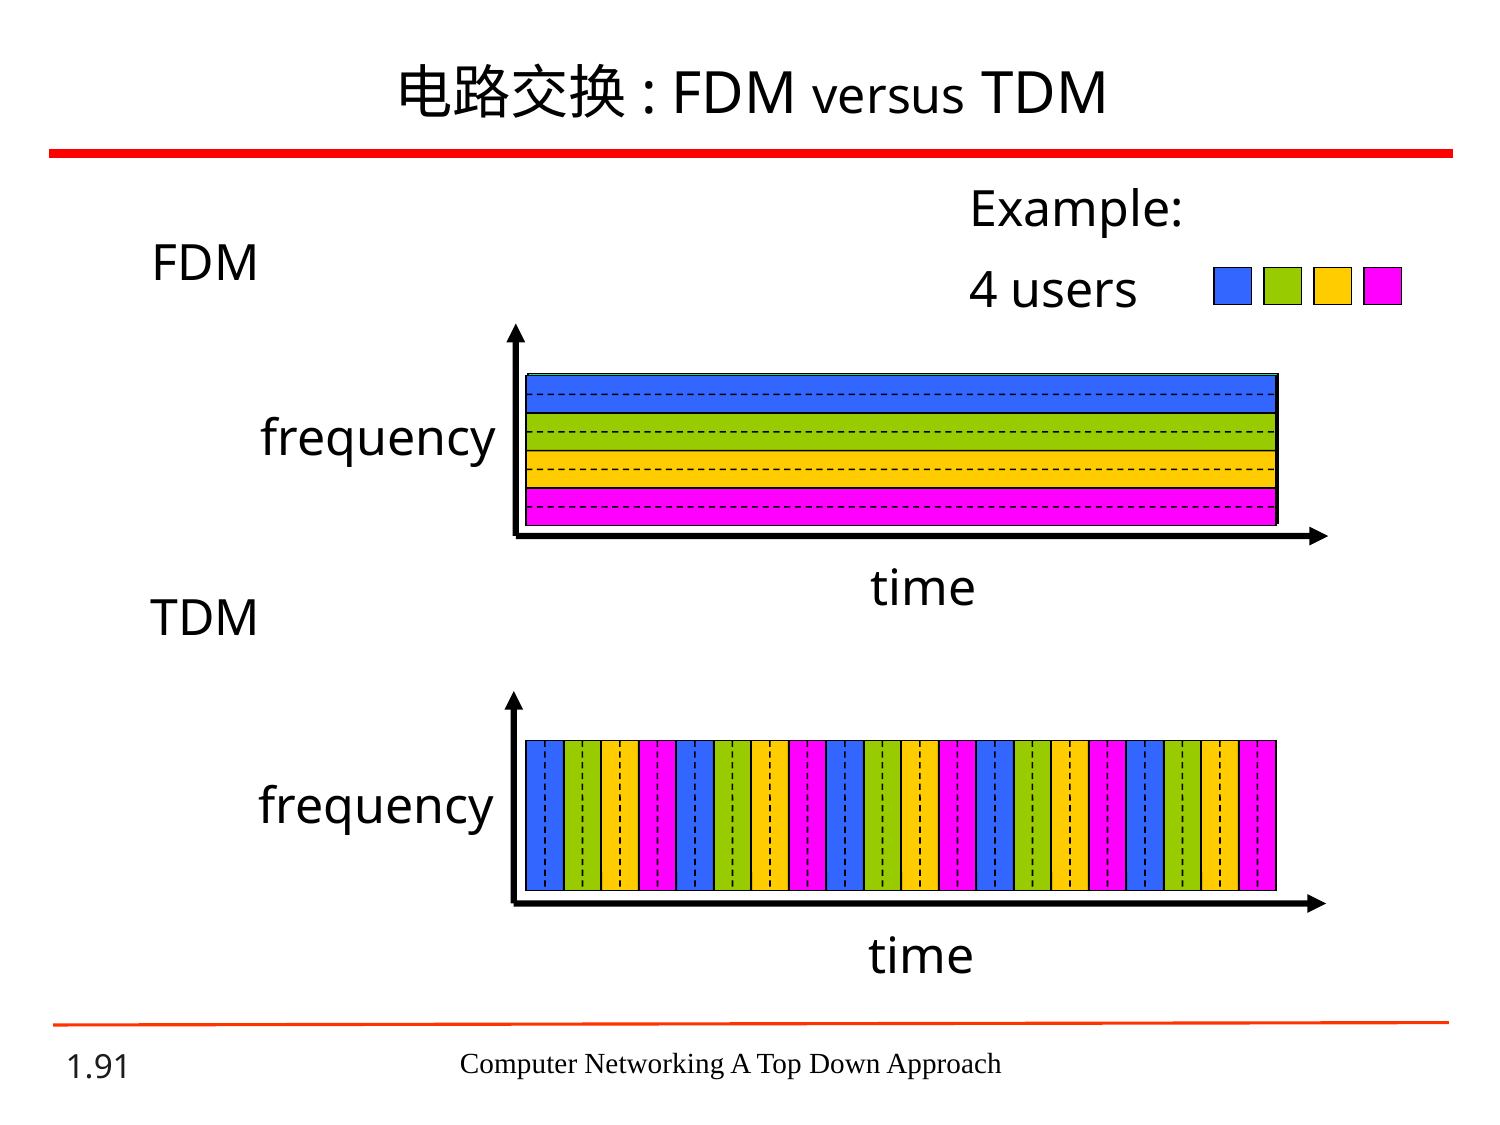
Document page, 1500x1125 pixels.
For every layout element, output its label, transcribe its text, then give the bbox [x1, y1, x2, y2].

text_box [140, 223, 1329, 578]
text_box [138, 577, 1327, 992]
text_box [956, 169, 1402, 326]
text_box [525, 740, 543, 891]
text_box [544, 740, 1258, 891]
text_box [525, 394, 1277, 508]
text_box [1258, 740, 1277, 891]
title 电路交换: FDM versus TDM [51, 33, 1452, 148]
